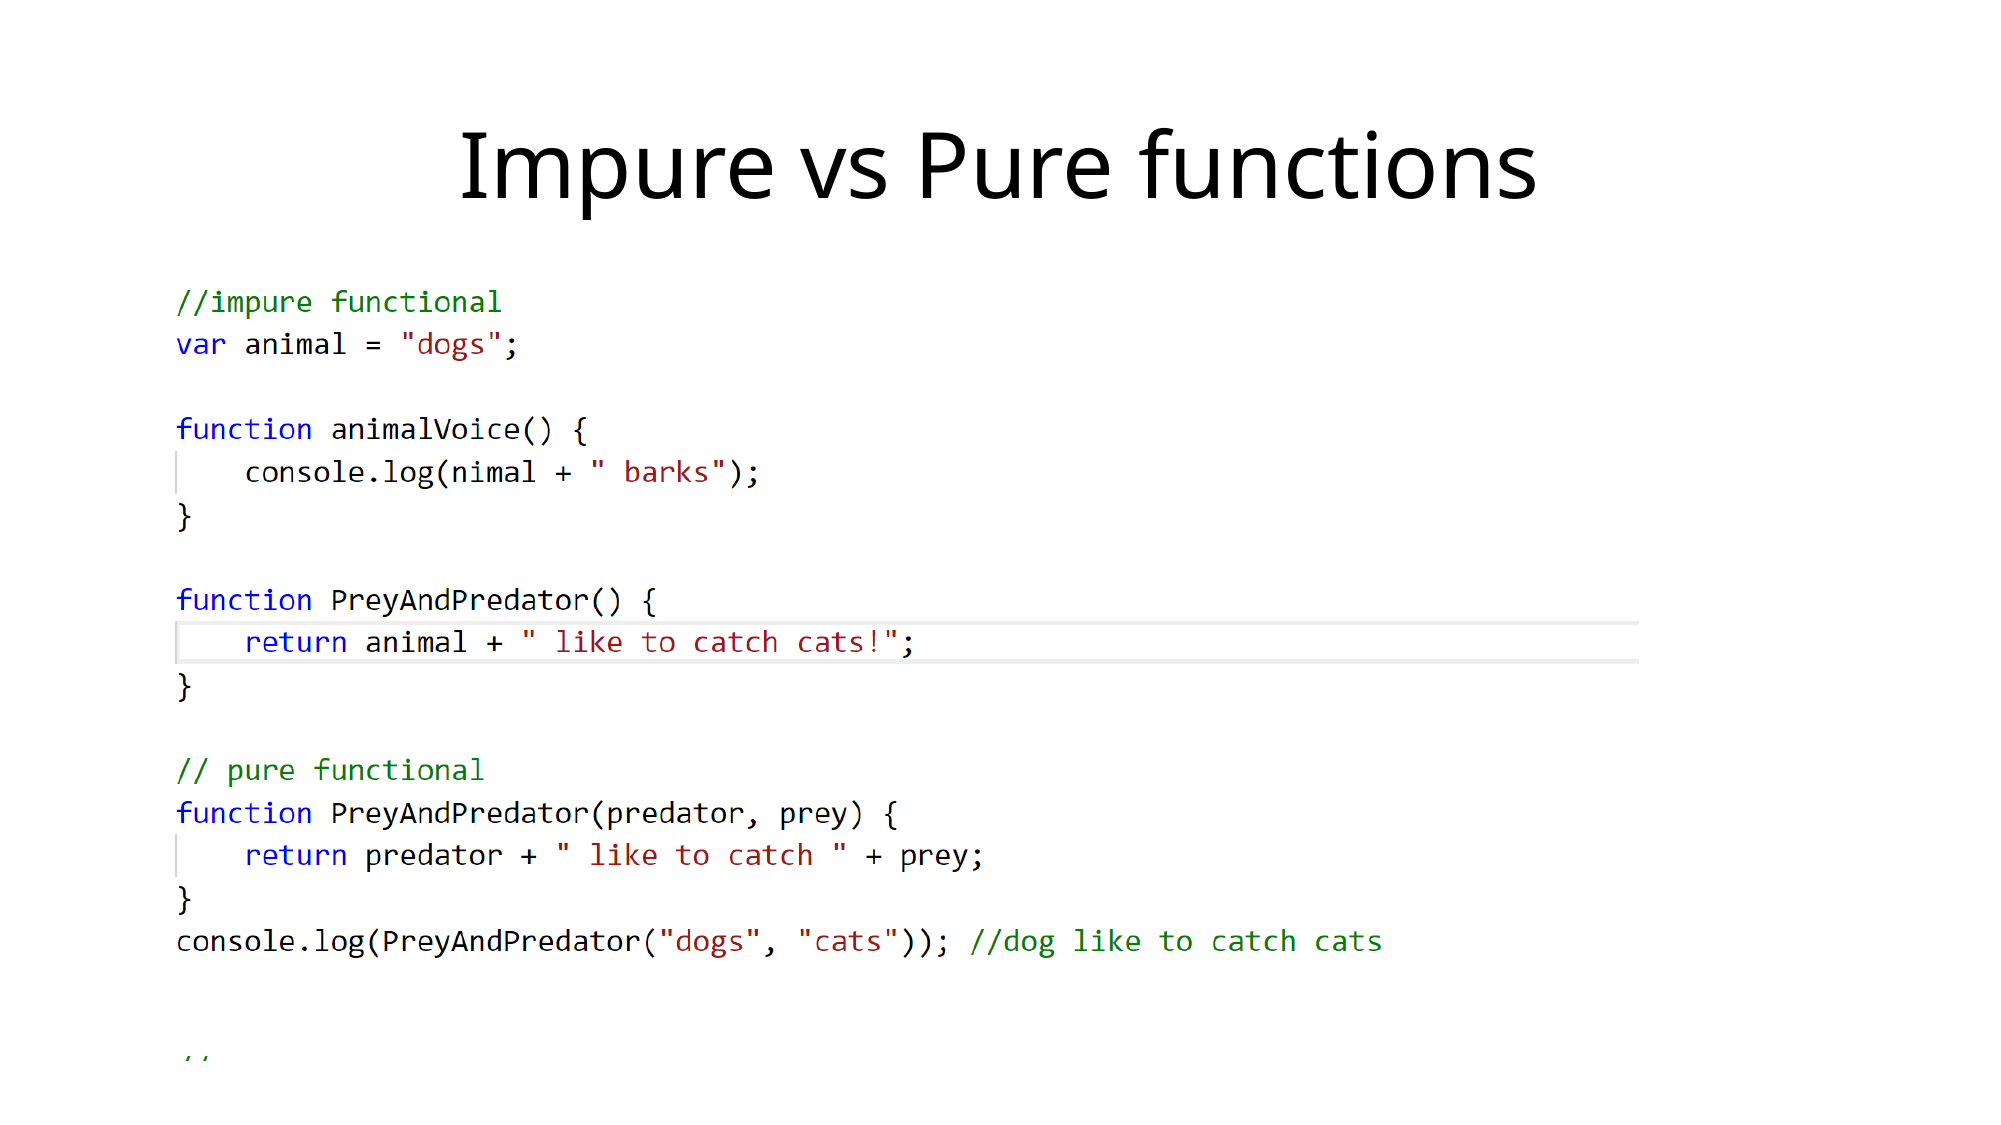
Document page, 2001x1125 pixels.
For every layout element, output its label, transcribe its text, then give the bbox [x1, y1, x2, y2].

picture [123, 252, 1639, 1061]
title Impure vs Pure functions [137, 59, 1863, 278]
